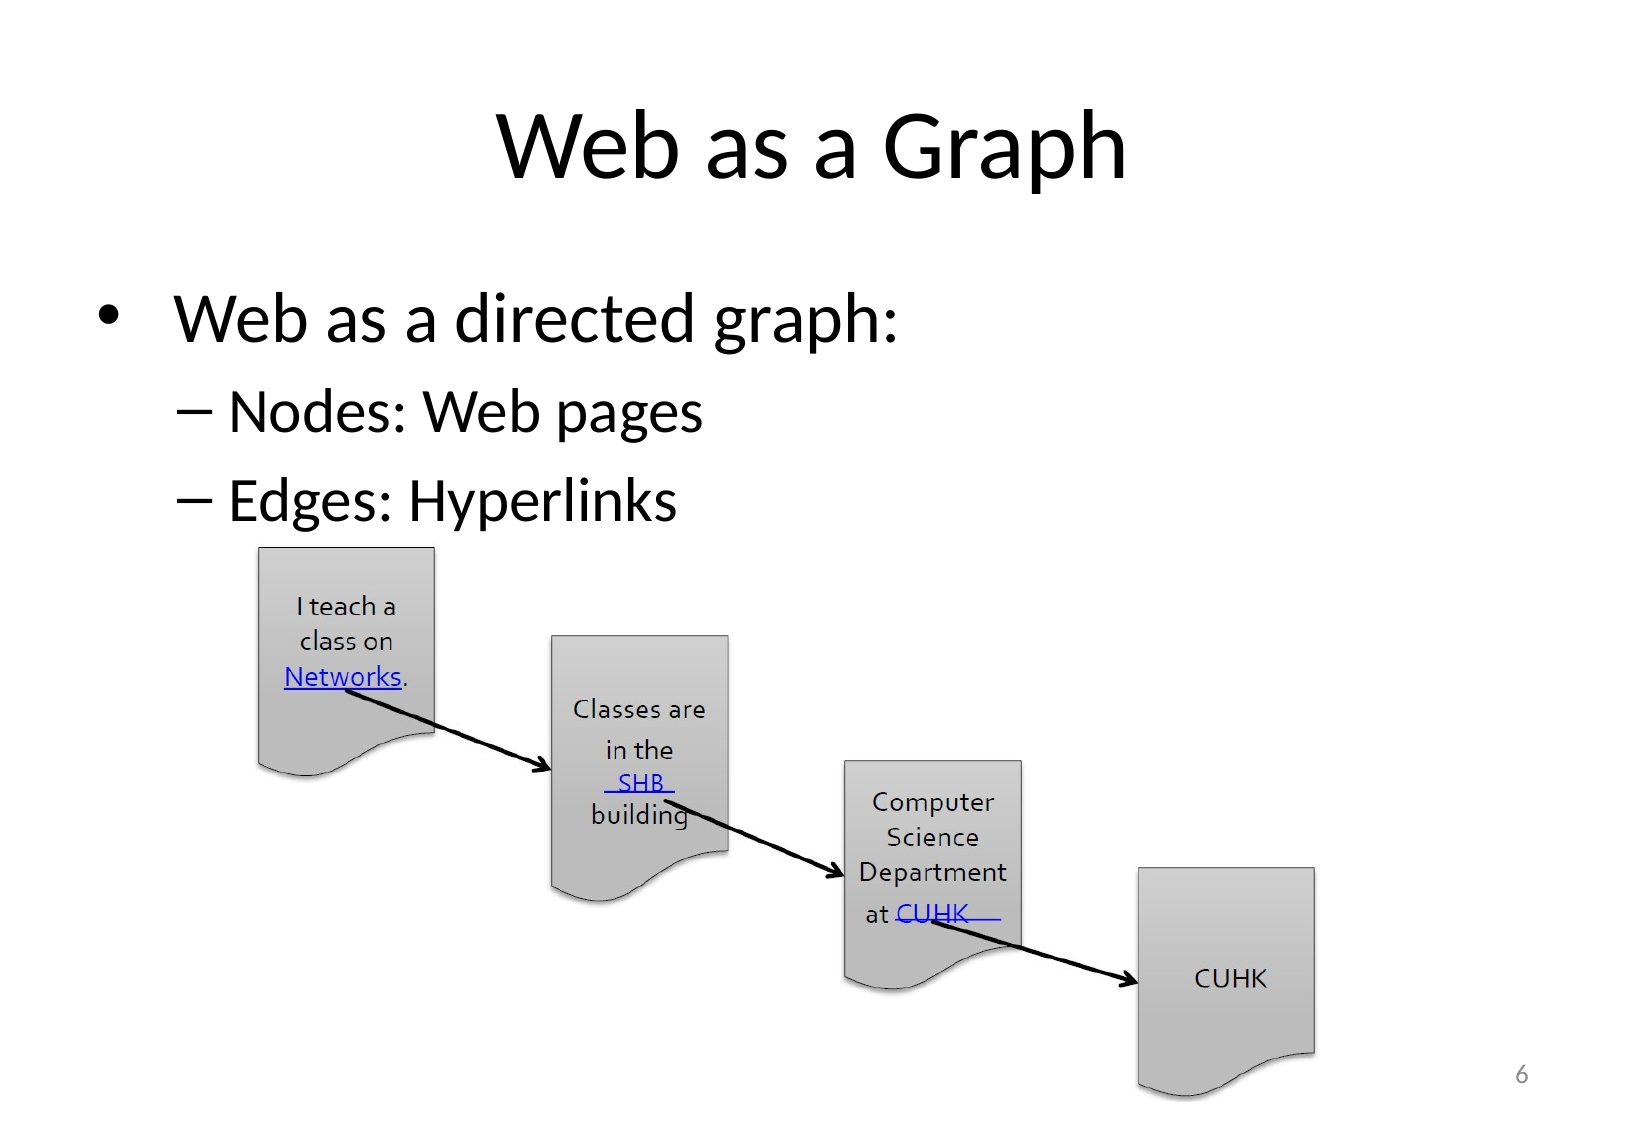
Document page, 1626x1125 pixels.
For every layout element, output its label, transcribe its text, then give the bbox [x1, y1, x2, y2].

slide_number 6 [1354, 1042, 1544, 1103]
title Web as a Graph [80, 44, 1544, 233]
list Web as a directed graph: Nodes: Web pages Edges: Hyperlinks [80, 262, 1544, 1006]
picture [249, 543, 1351, 1102]
